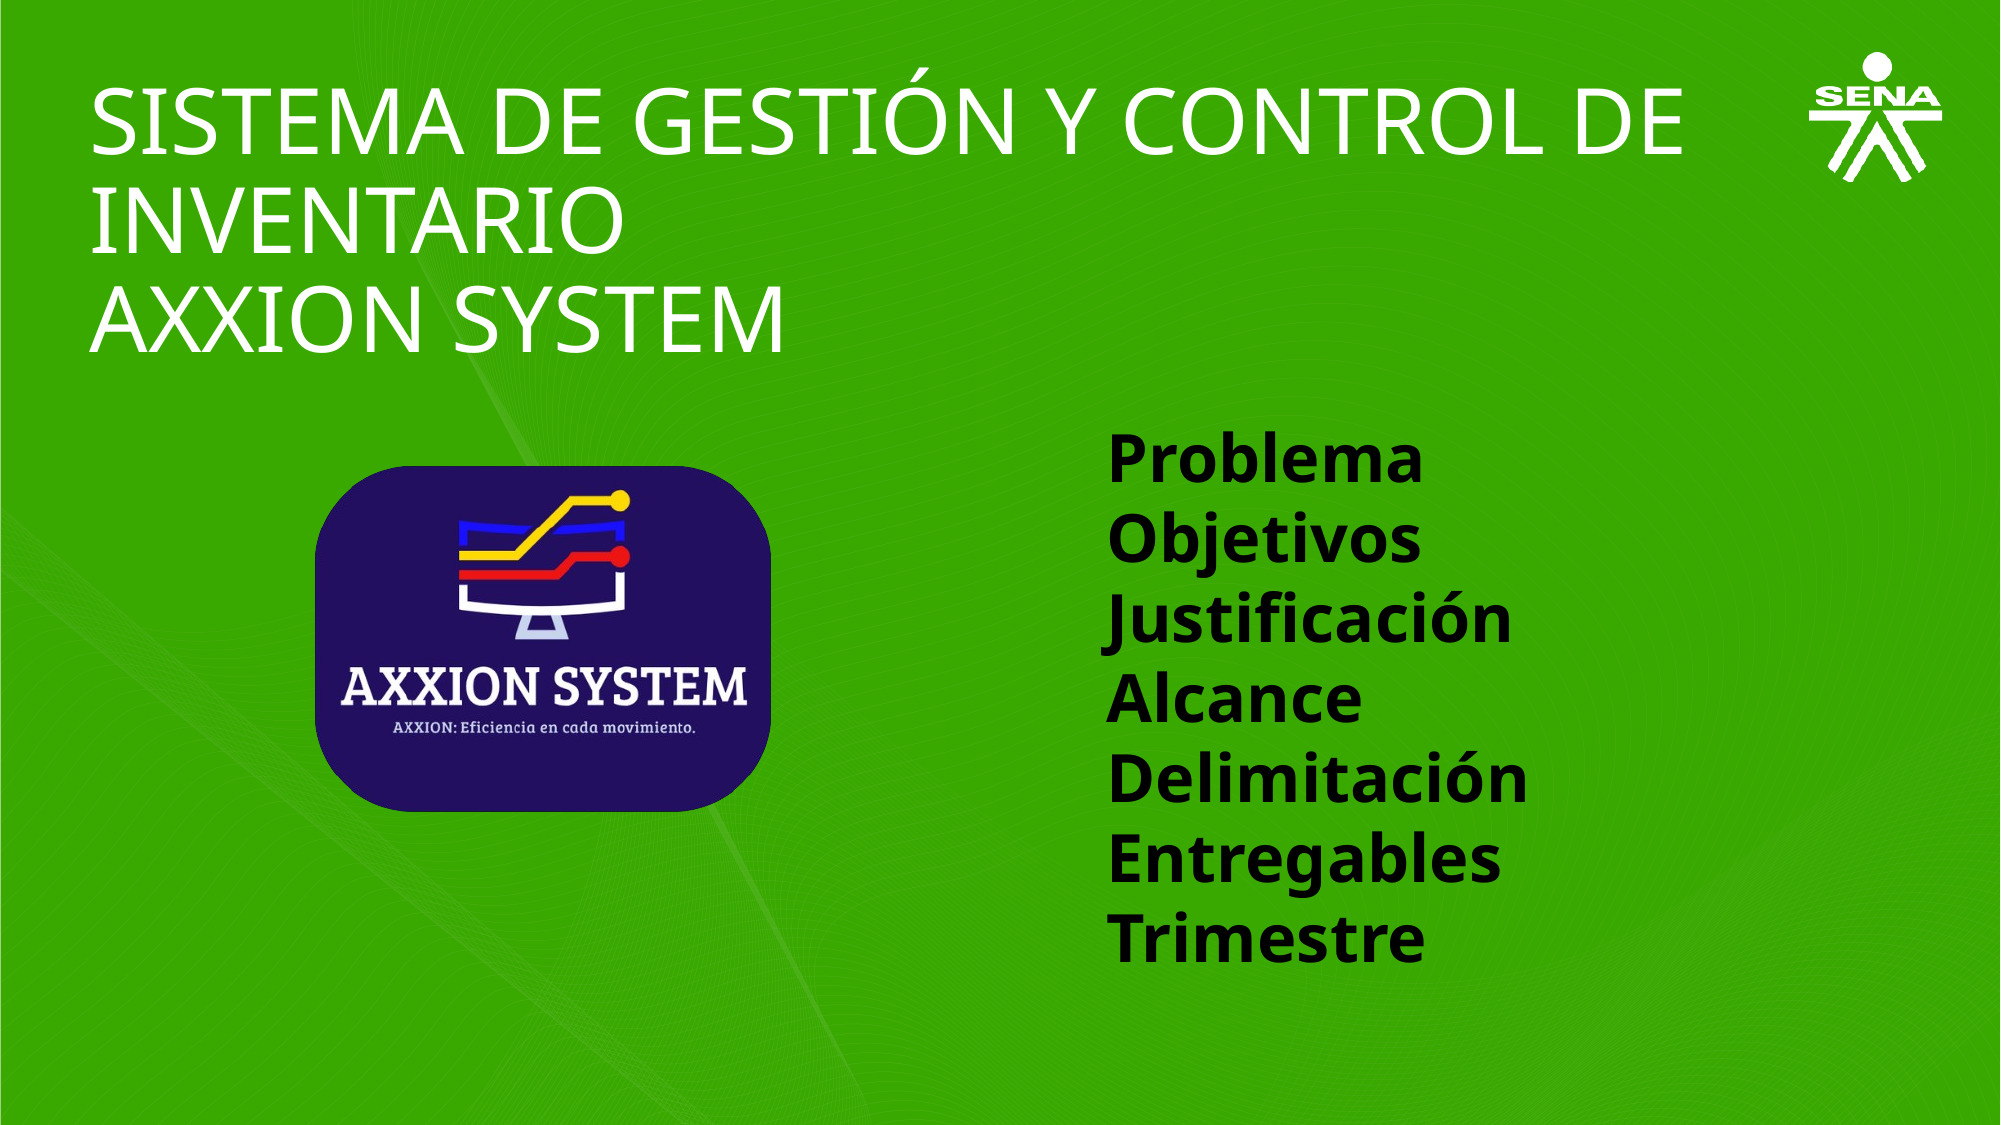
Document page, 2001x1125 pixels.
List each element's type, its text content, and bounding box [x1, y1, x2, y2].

text_box SISTEMA DE GESTIÓN Y CONTROL DE INVENTARIO AXXION SYSTEM [74, 68, 1800, 190]
picture [0, 0, 2001, 1125]
text_box Problema Objetivos Justificación Alcance Delimitación Entregables Trimestre [1091, 408, 1838, 983]
